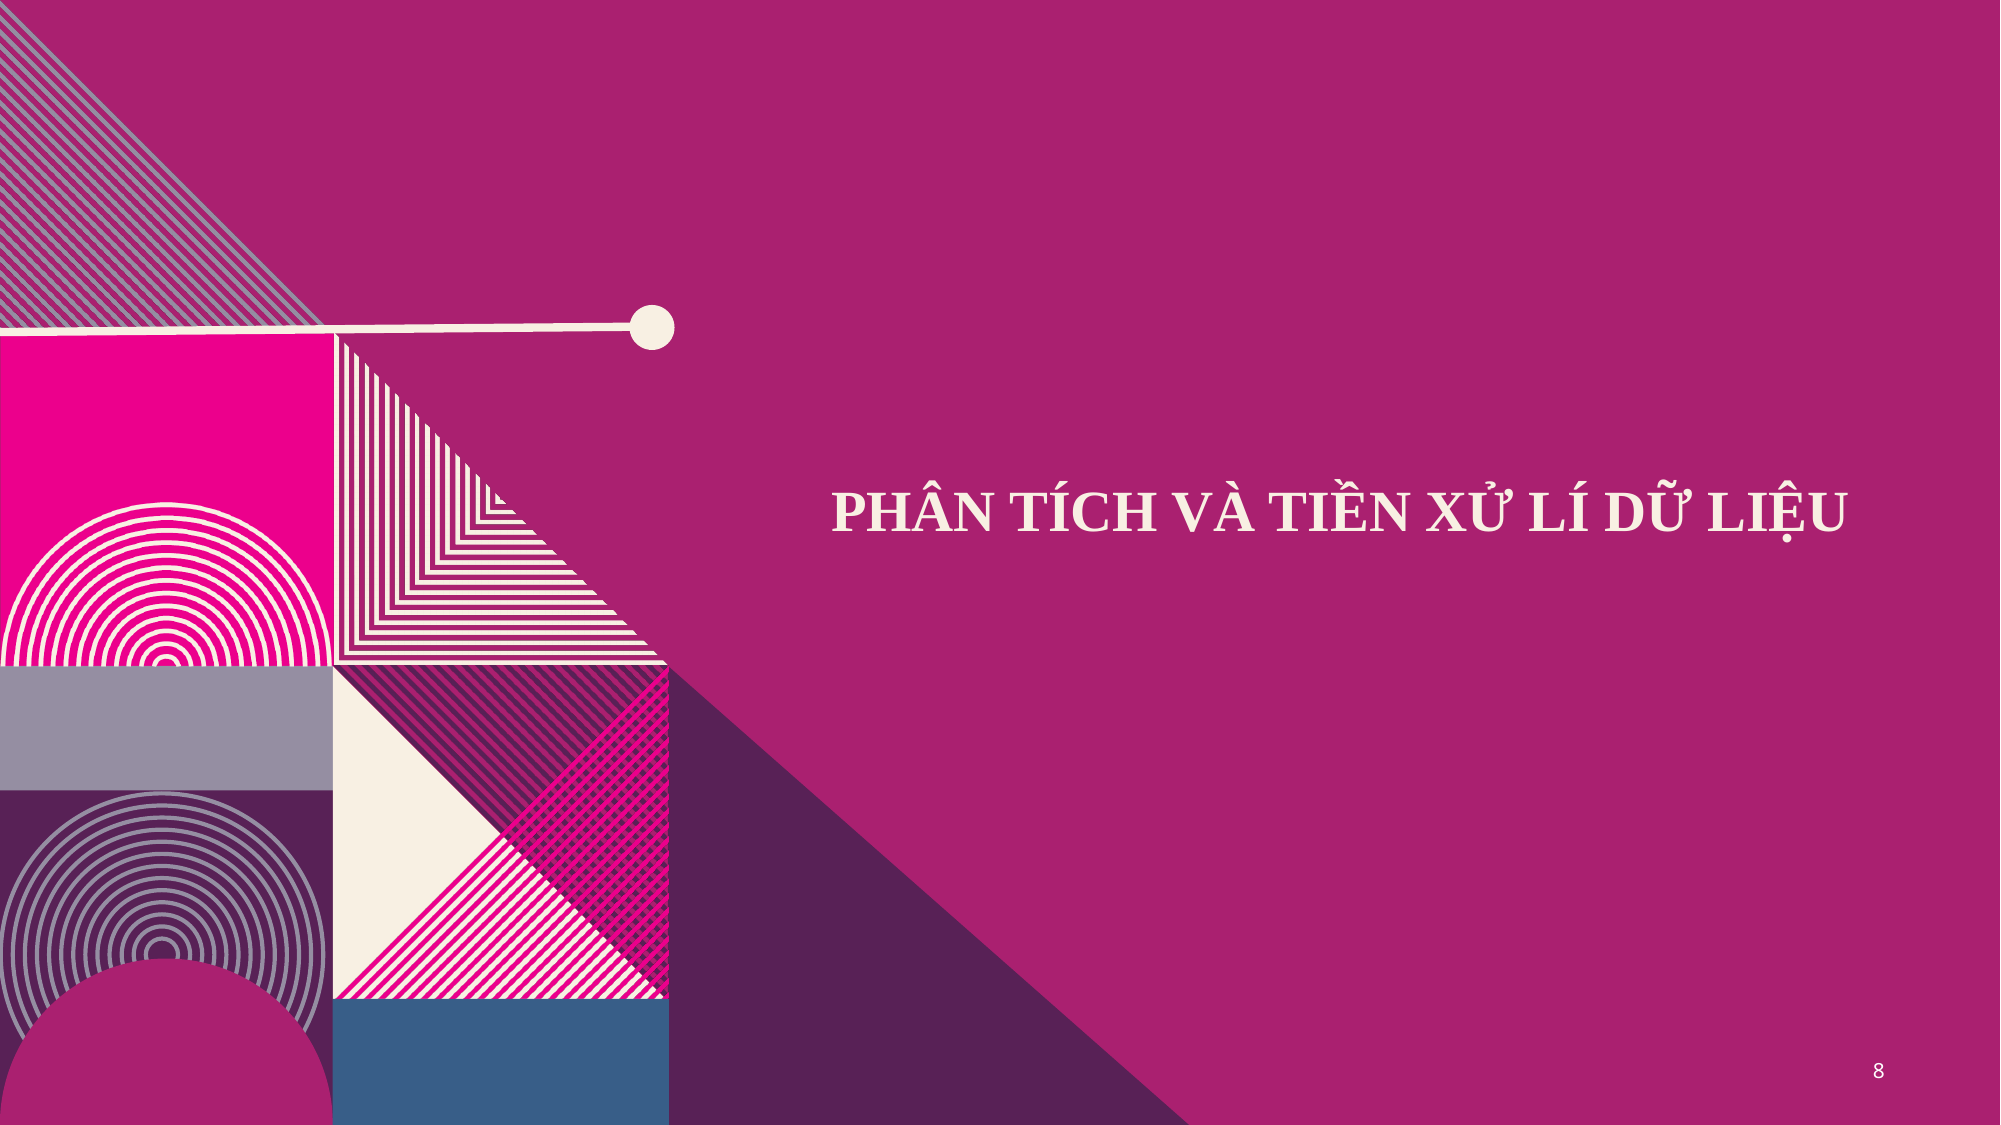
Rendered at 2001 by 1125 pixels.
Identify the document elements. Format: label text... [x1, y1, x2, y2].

picture [0, 502, 332, 667]
slide_number 8 [1824, 1042, 1900, 1102]
picture [0, 0, 333, 327]
title Phân tích và tiền xử lí dữ liệu [816, 94, 1913, 552]
picture [333, 332, 669, 998]
